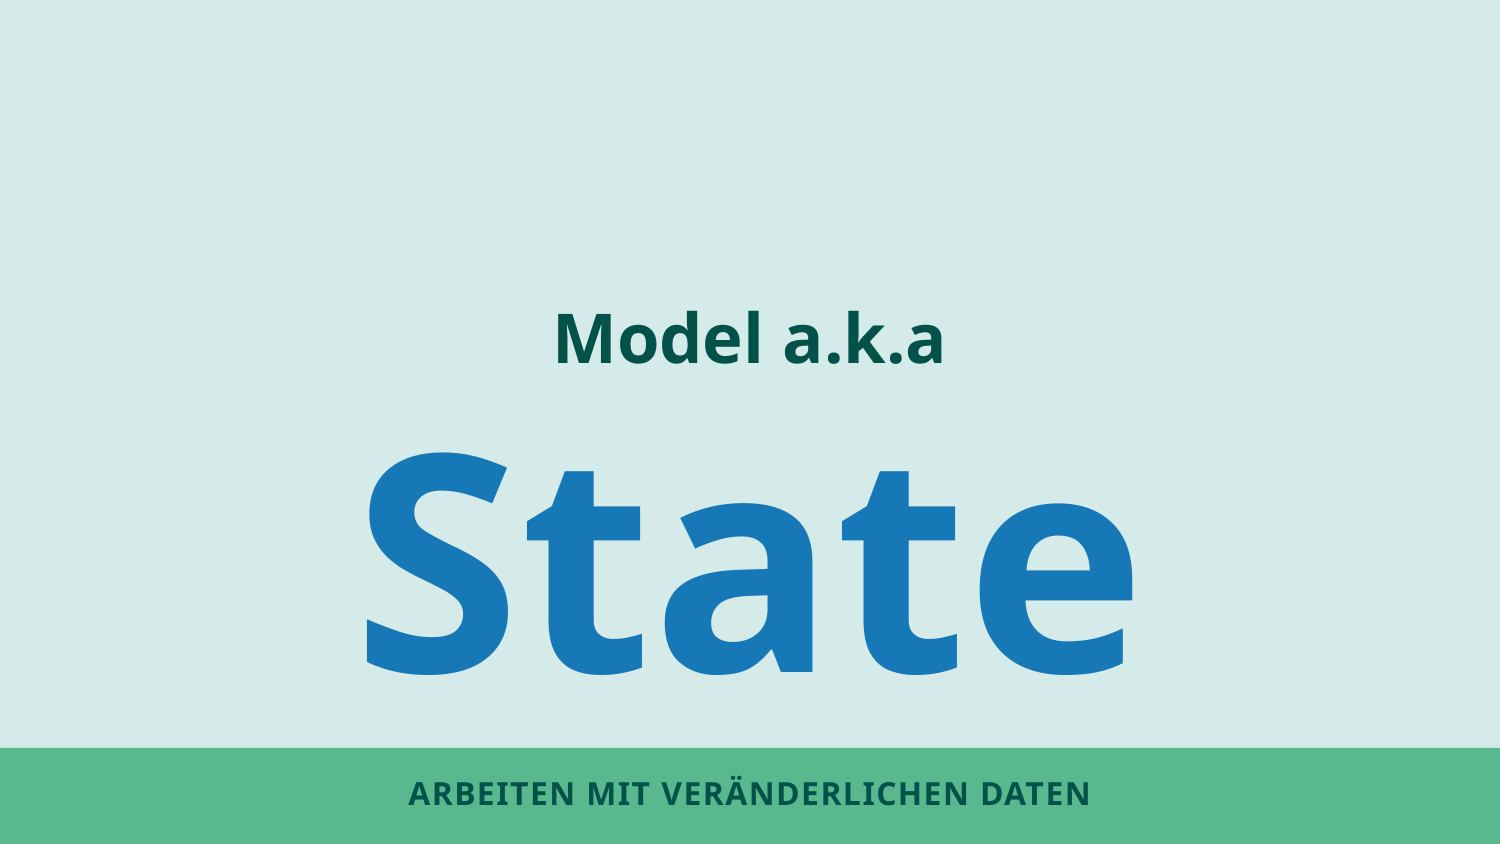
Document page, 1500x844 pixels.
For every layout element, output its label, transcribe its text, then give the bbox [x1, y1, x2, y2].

text_box State [338, 362, 1162, 741]
title Arbeiten mit veränderlichen Daten [0, 746, 1500, 844]
text_box Model a.k.a [537, 287, 963, 386]
